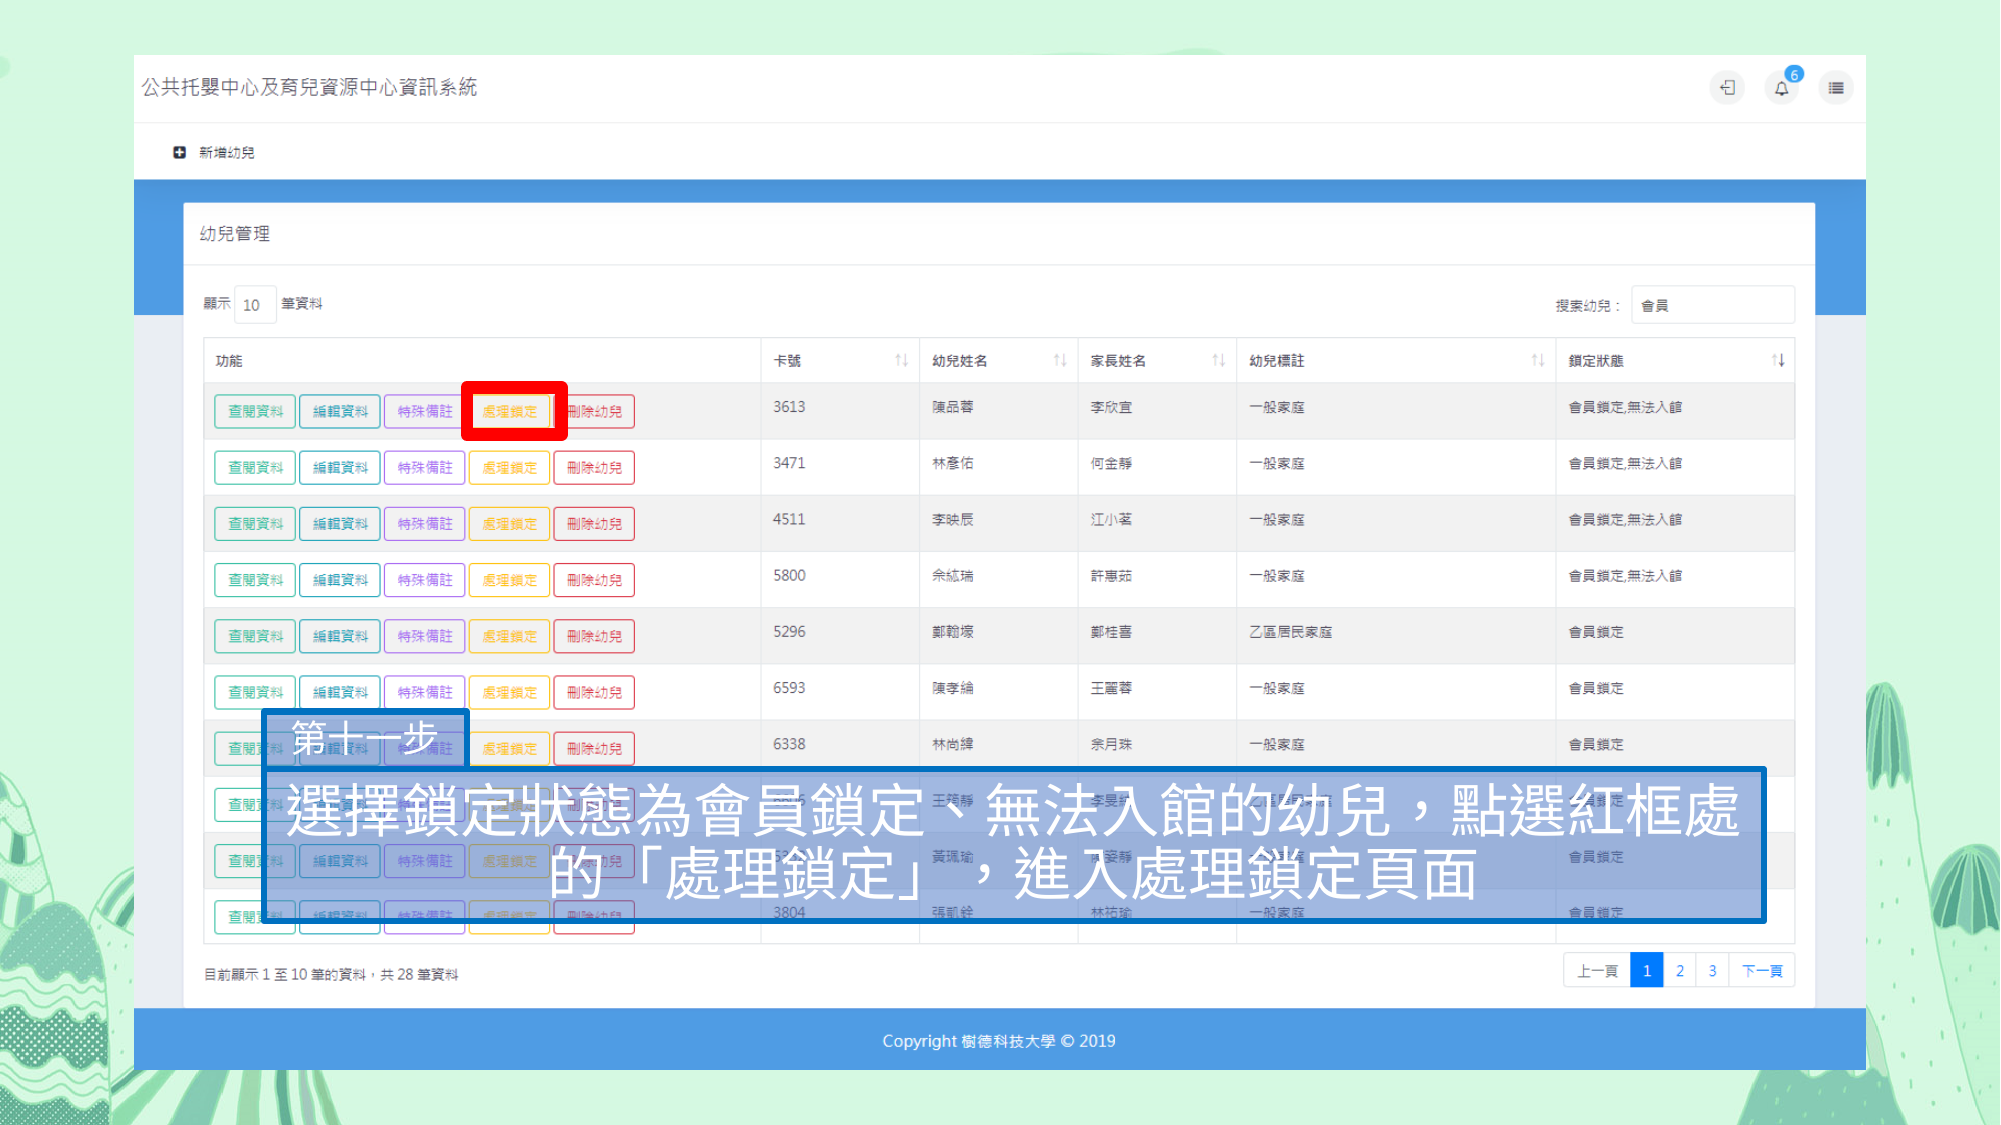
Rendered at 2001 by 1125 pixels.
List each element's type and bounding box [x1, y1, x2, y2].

text_box [0, 0, 2000, 1125]
picture [134, 55, 1866, 1070]
text_box [263, 711, 1764, 922]
